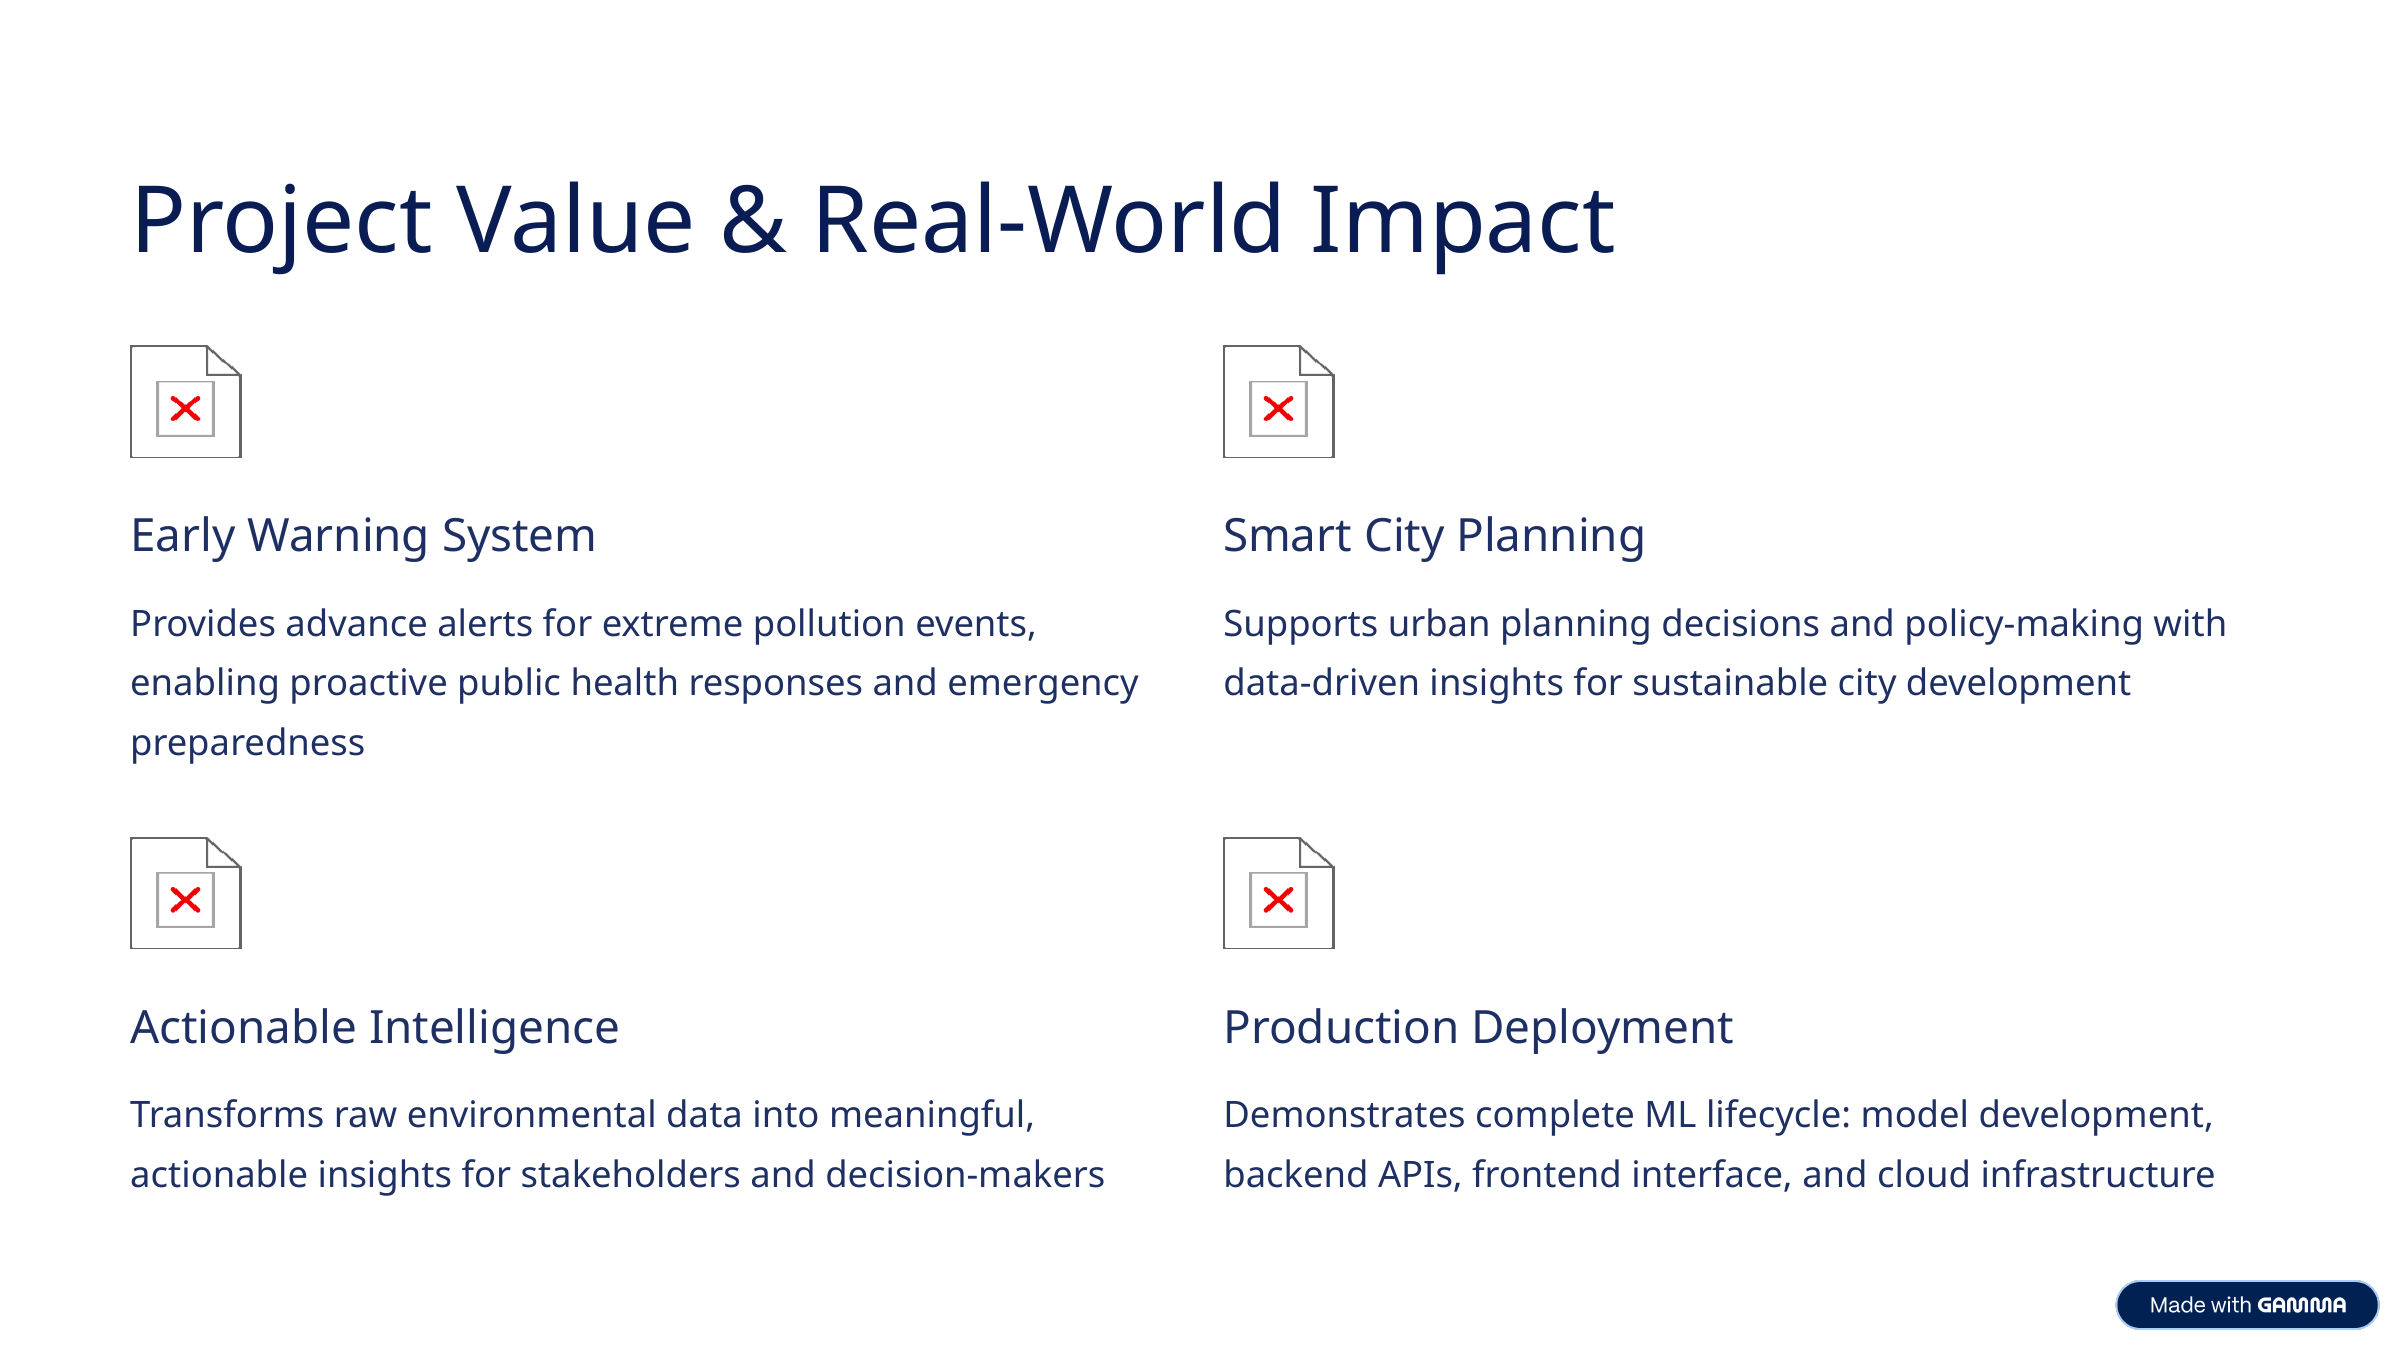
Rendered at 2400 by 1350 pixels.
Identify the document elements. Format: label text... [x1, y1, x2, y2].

picture [130, 837, 242, 949]
text_box Actionable Intelligence [130, 995, 634, 1054]
text_box Project Value & Real-World Impact [130, 155, 1641, 272]
picture [130, 345, 242, 458]
text_box Demonstrates complete ML lifecycle: model development, backend APIs, frontend interface, and cloud infrastructure [1223, 1075, 2270, 1195]
text_box Supports urban planning decisions and policy-making with data-driven insights for sustainable city development [1223, 584, 2270, 704]
text_box Early Warning System [130, 503, 612, 562]
picture [1223, 837, 1335, 949]
text_box Production Deployment [1223, 995, 1750, 1054]
text_box Provides advance alerts for extreme pollution events, enabling proactive public health responses and emergency preparedness [130, 584, 1177, 763]
picture [1223, 345, 1335, 458]
text_box Transforms raw environmental data into meaningful, actionable insights for stakeholders and decision-makers [130, 1075, 1177, 1195]
picture [2106, 1271, 2389, 1339]
text_box Smart City Planning [1223, 503, 1689, 562]
